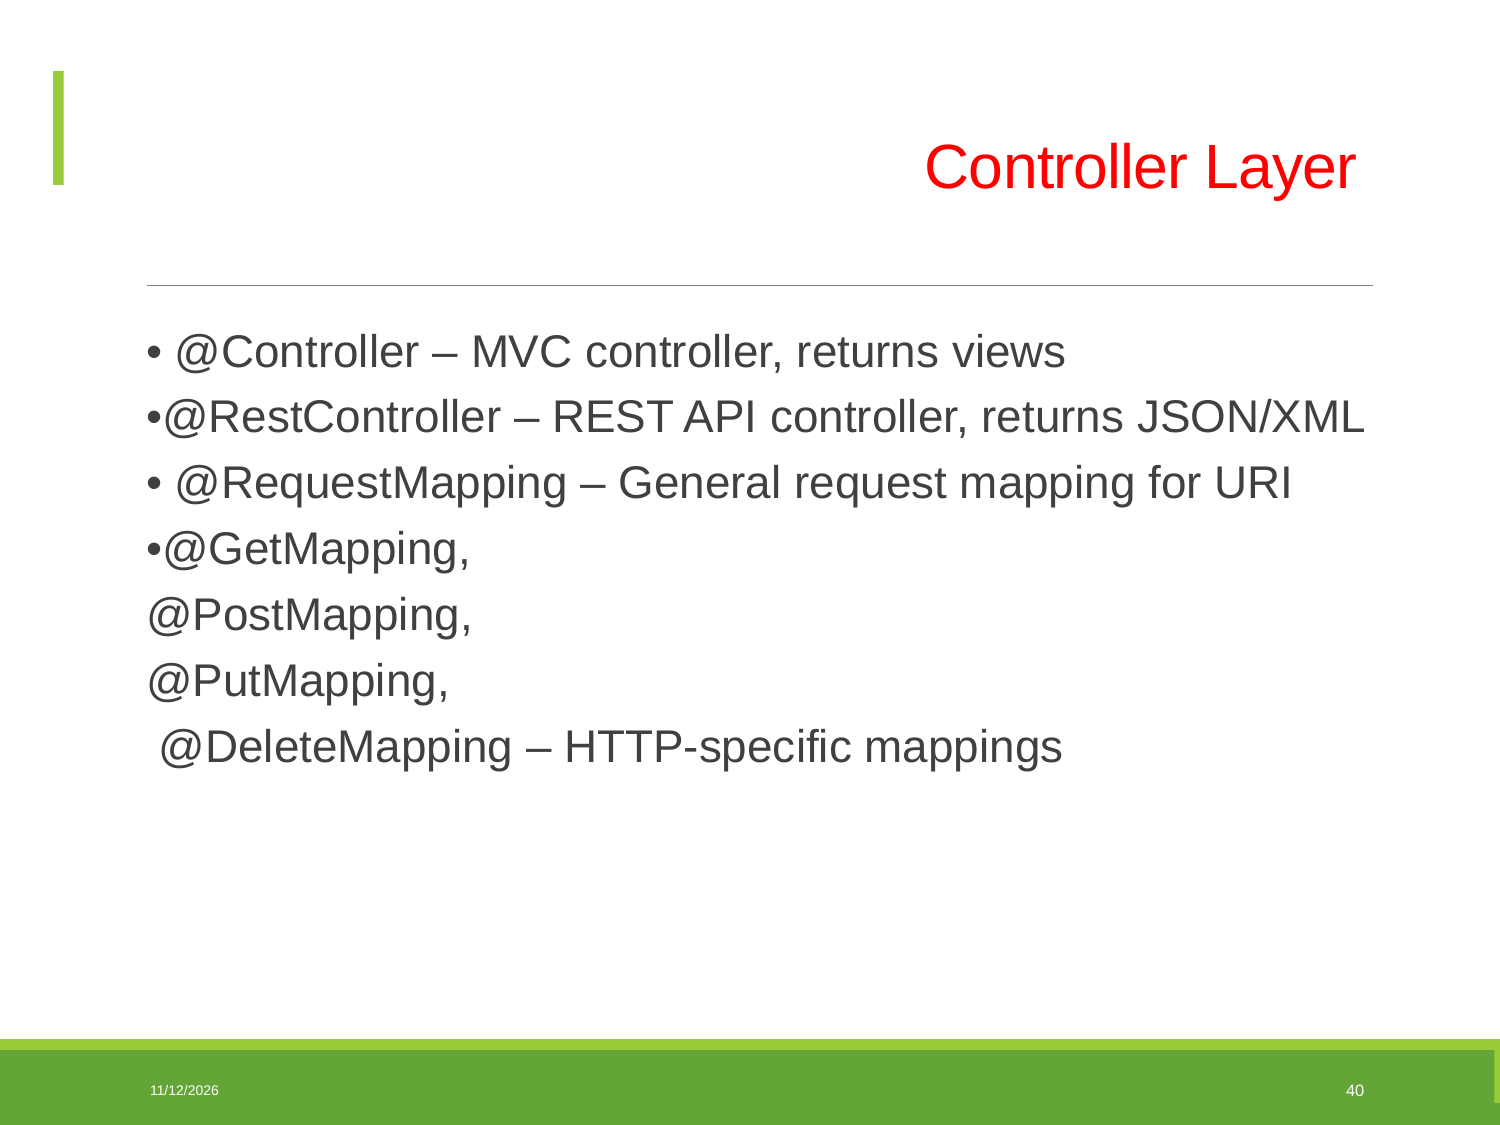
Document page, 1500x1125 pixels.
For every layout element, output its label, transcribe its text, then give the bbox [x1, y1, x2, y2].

title Controller Layer [135, 47, 1373, 209]
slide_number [135, 1059, 440, 1120]
list • @Controller – MVC controller, returns views •@RestController – REST API controller, returns JSON/XML • @RequestMapping – General request mapping for URI •@GetMapping, @PostMapping, @PutMapping, @DeleteMapping – HTTP-specific mappings [135, 302, 1373, 963]
slide_number 40 [1218, 1059, 1380, 1120]
